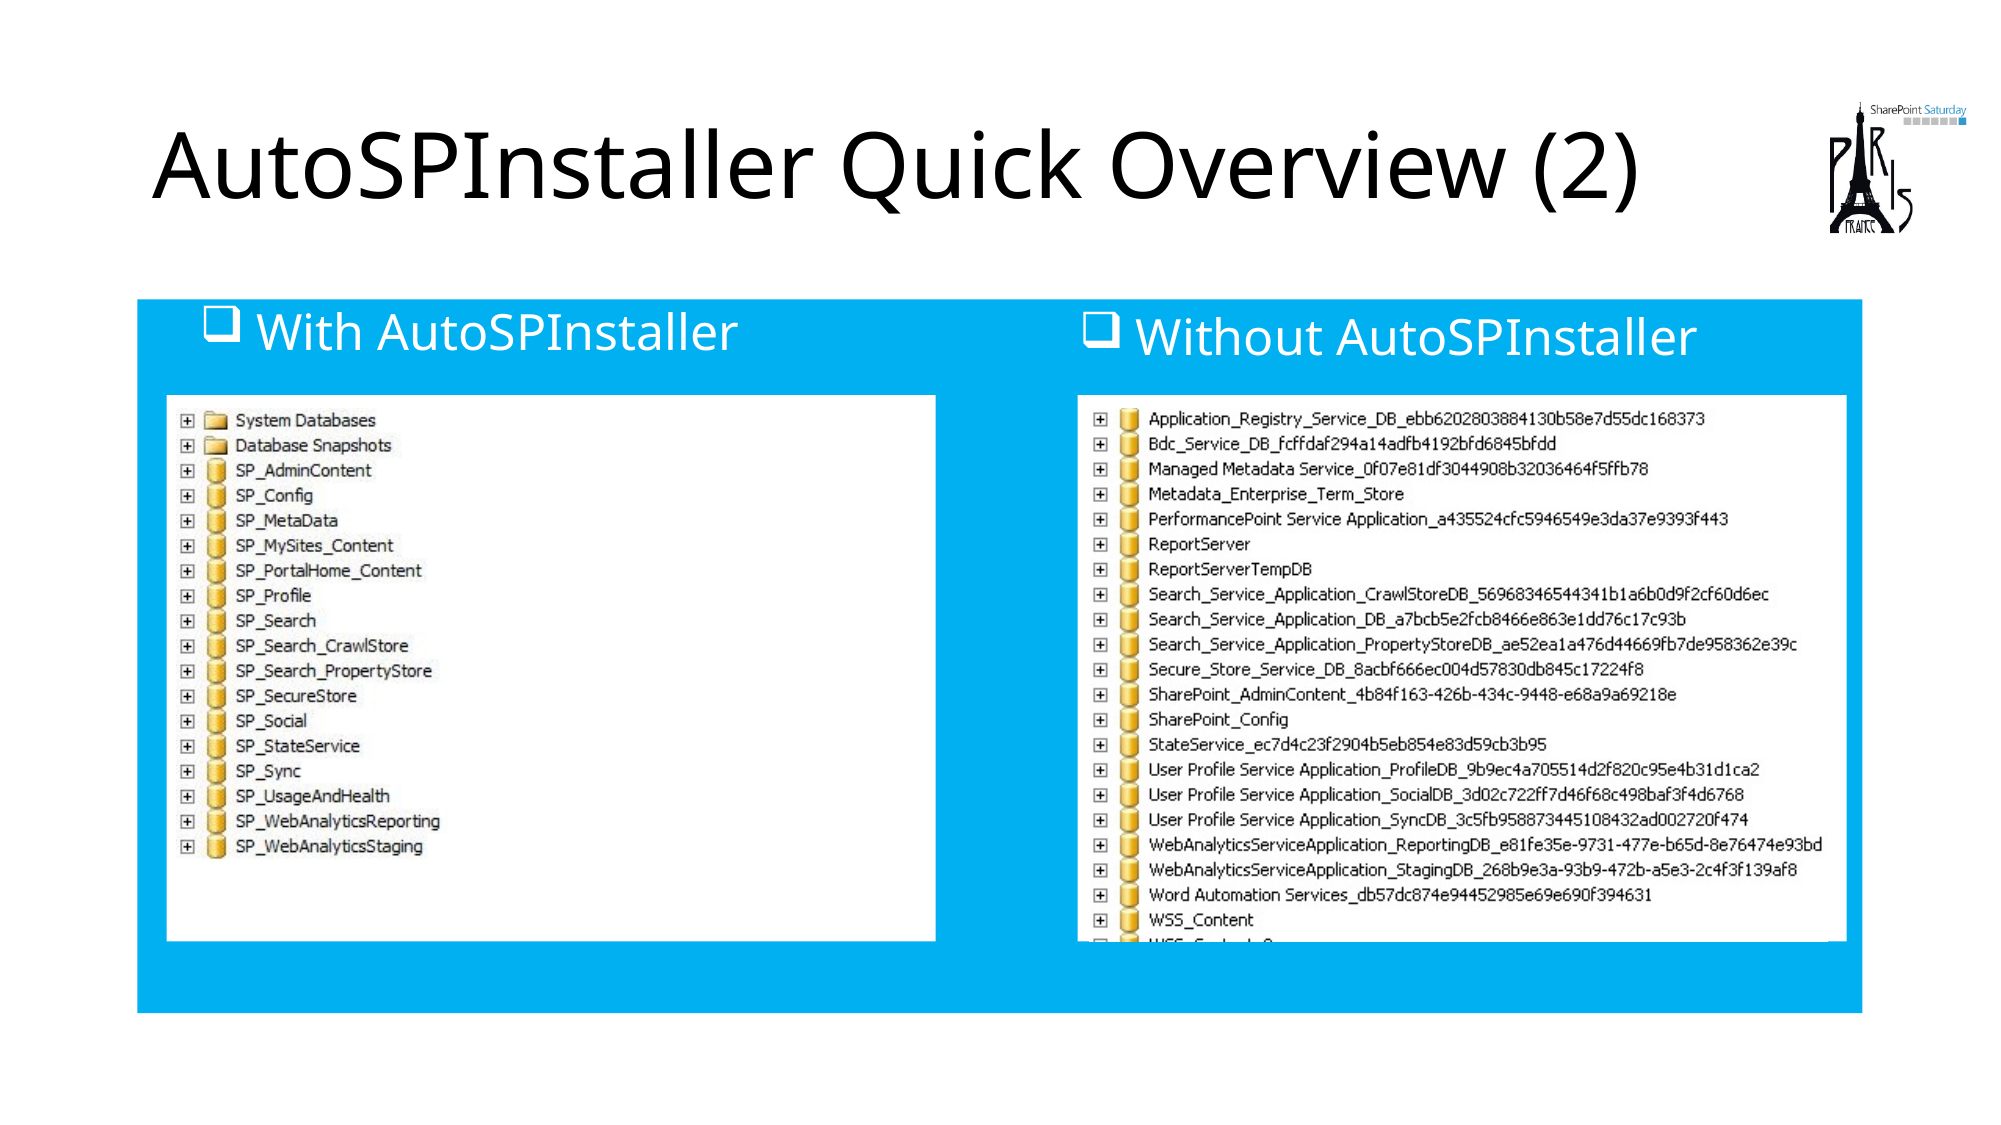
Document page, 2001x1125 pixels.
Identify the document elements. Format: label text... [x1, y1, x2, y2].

list With AutoSPInstaller [137, 299, 1863, 1014]
list Without AutoSPInstaller [1017, 305, 1858, 971]
picture [1830, 100, 1967, 237]
text_box [166, 394, 937, 942]
title AutoSPInstaller Quick Overview (2) [137, 59, 1775, 278]
picture [1089, 408, 1828, 941]
text_box [1077, 394, 1848, 942]
picture [176, 408, 449, 862]
